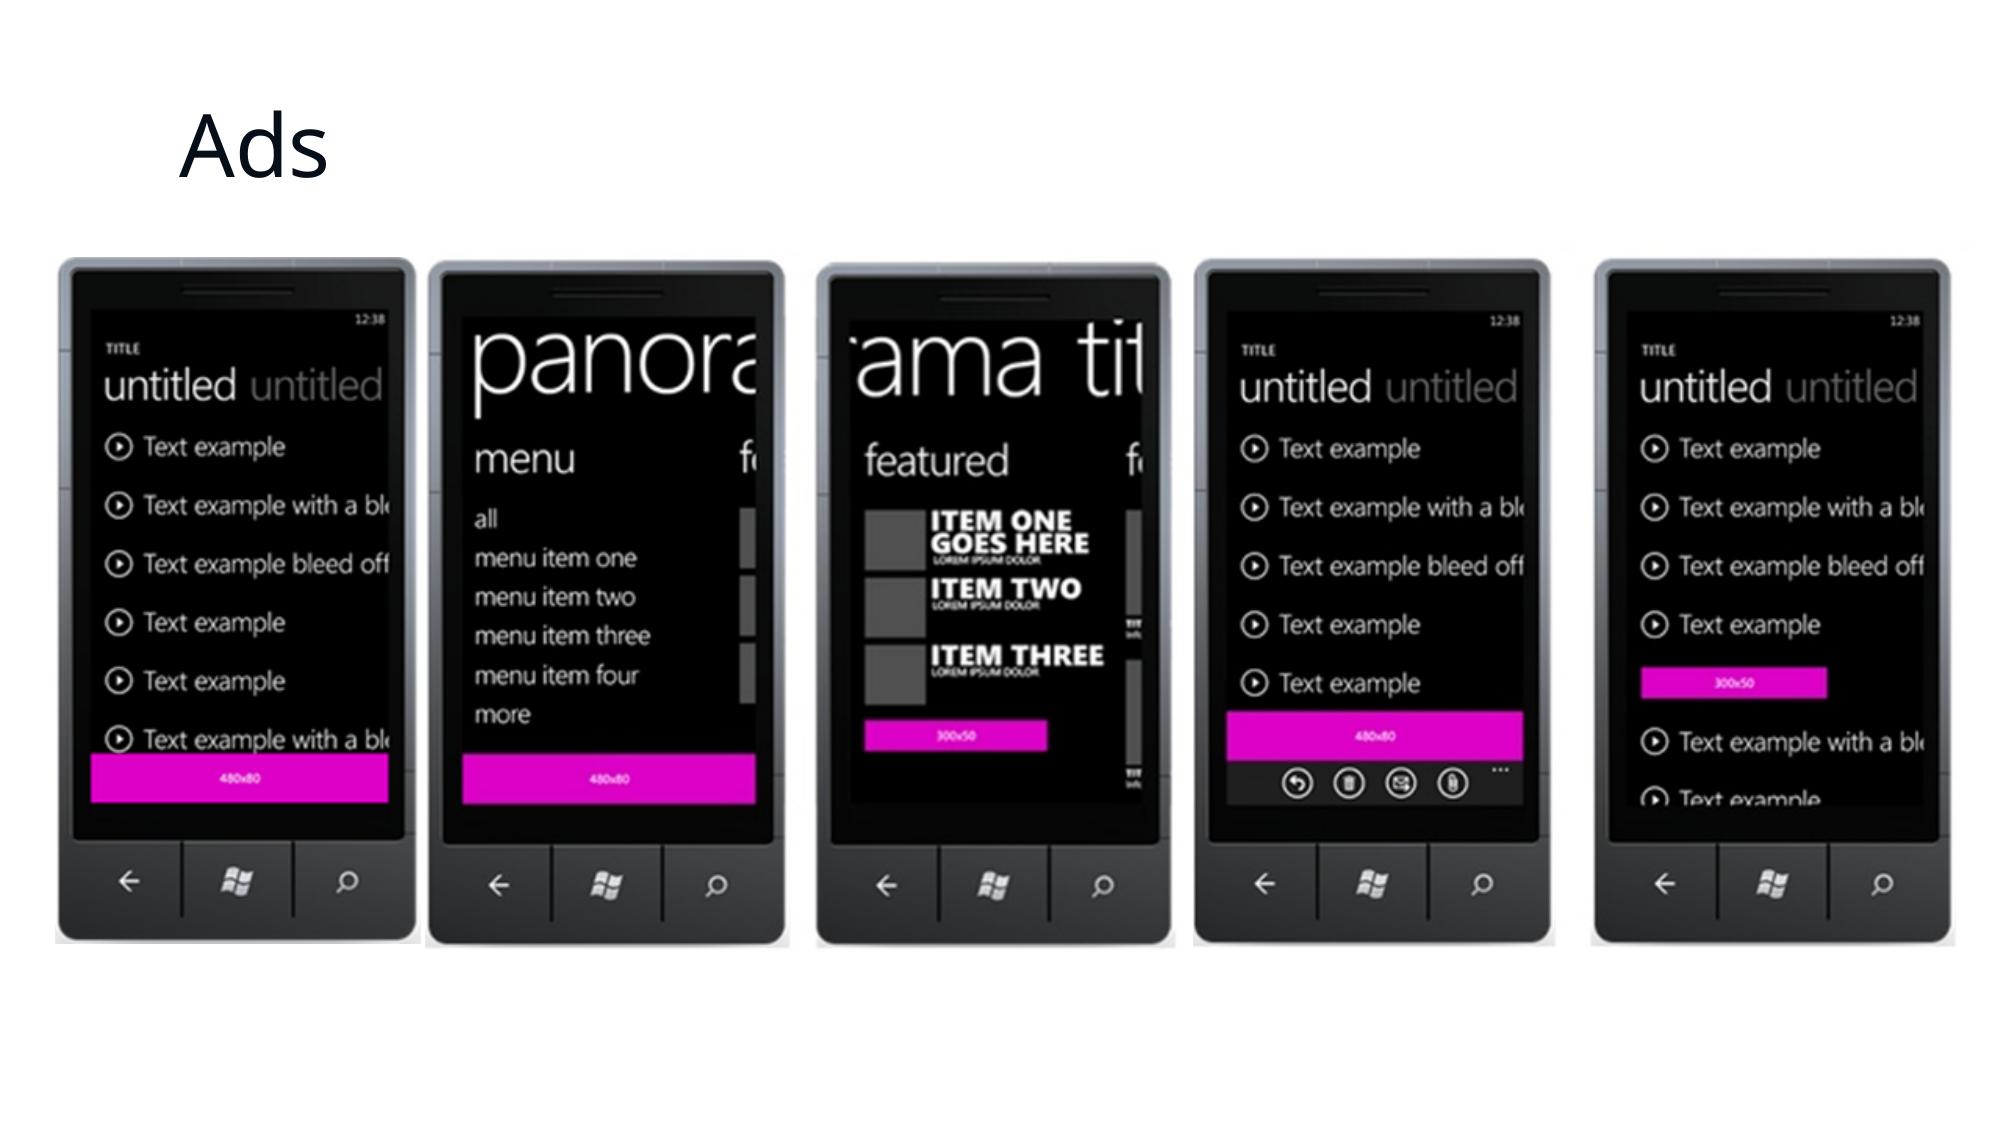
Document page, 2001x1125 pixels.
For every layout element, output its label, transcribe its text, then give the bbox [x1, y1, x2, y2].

picture [1193, 246, 1975, 955]
text_box [92, 375, 1443, 976]
title Ads [173, 90, 1863, 209]
picture [425, 252, 1184, 956]
picture [55, 257, 421, 944]
